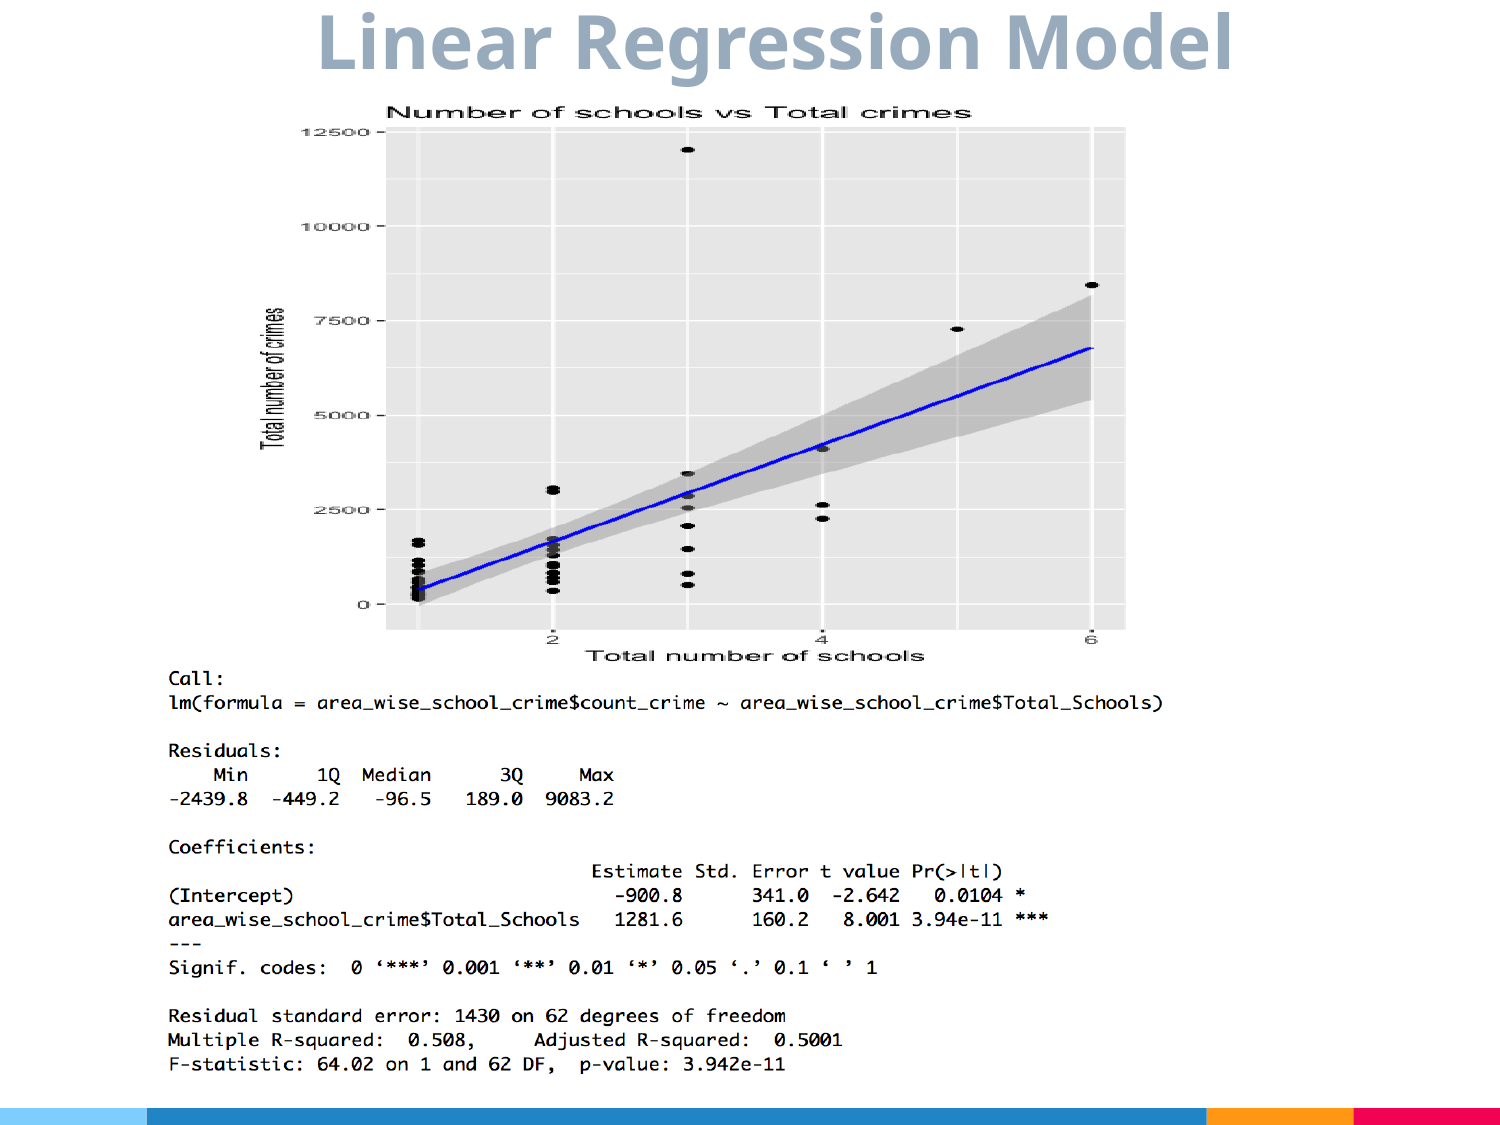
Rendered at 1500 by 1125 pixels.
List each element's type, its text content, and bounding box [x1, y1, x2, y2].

picture [167, 99, 1186, 1098]
title Linear Regression Model [245, 4, 1306, 100]
